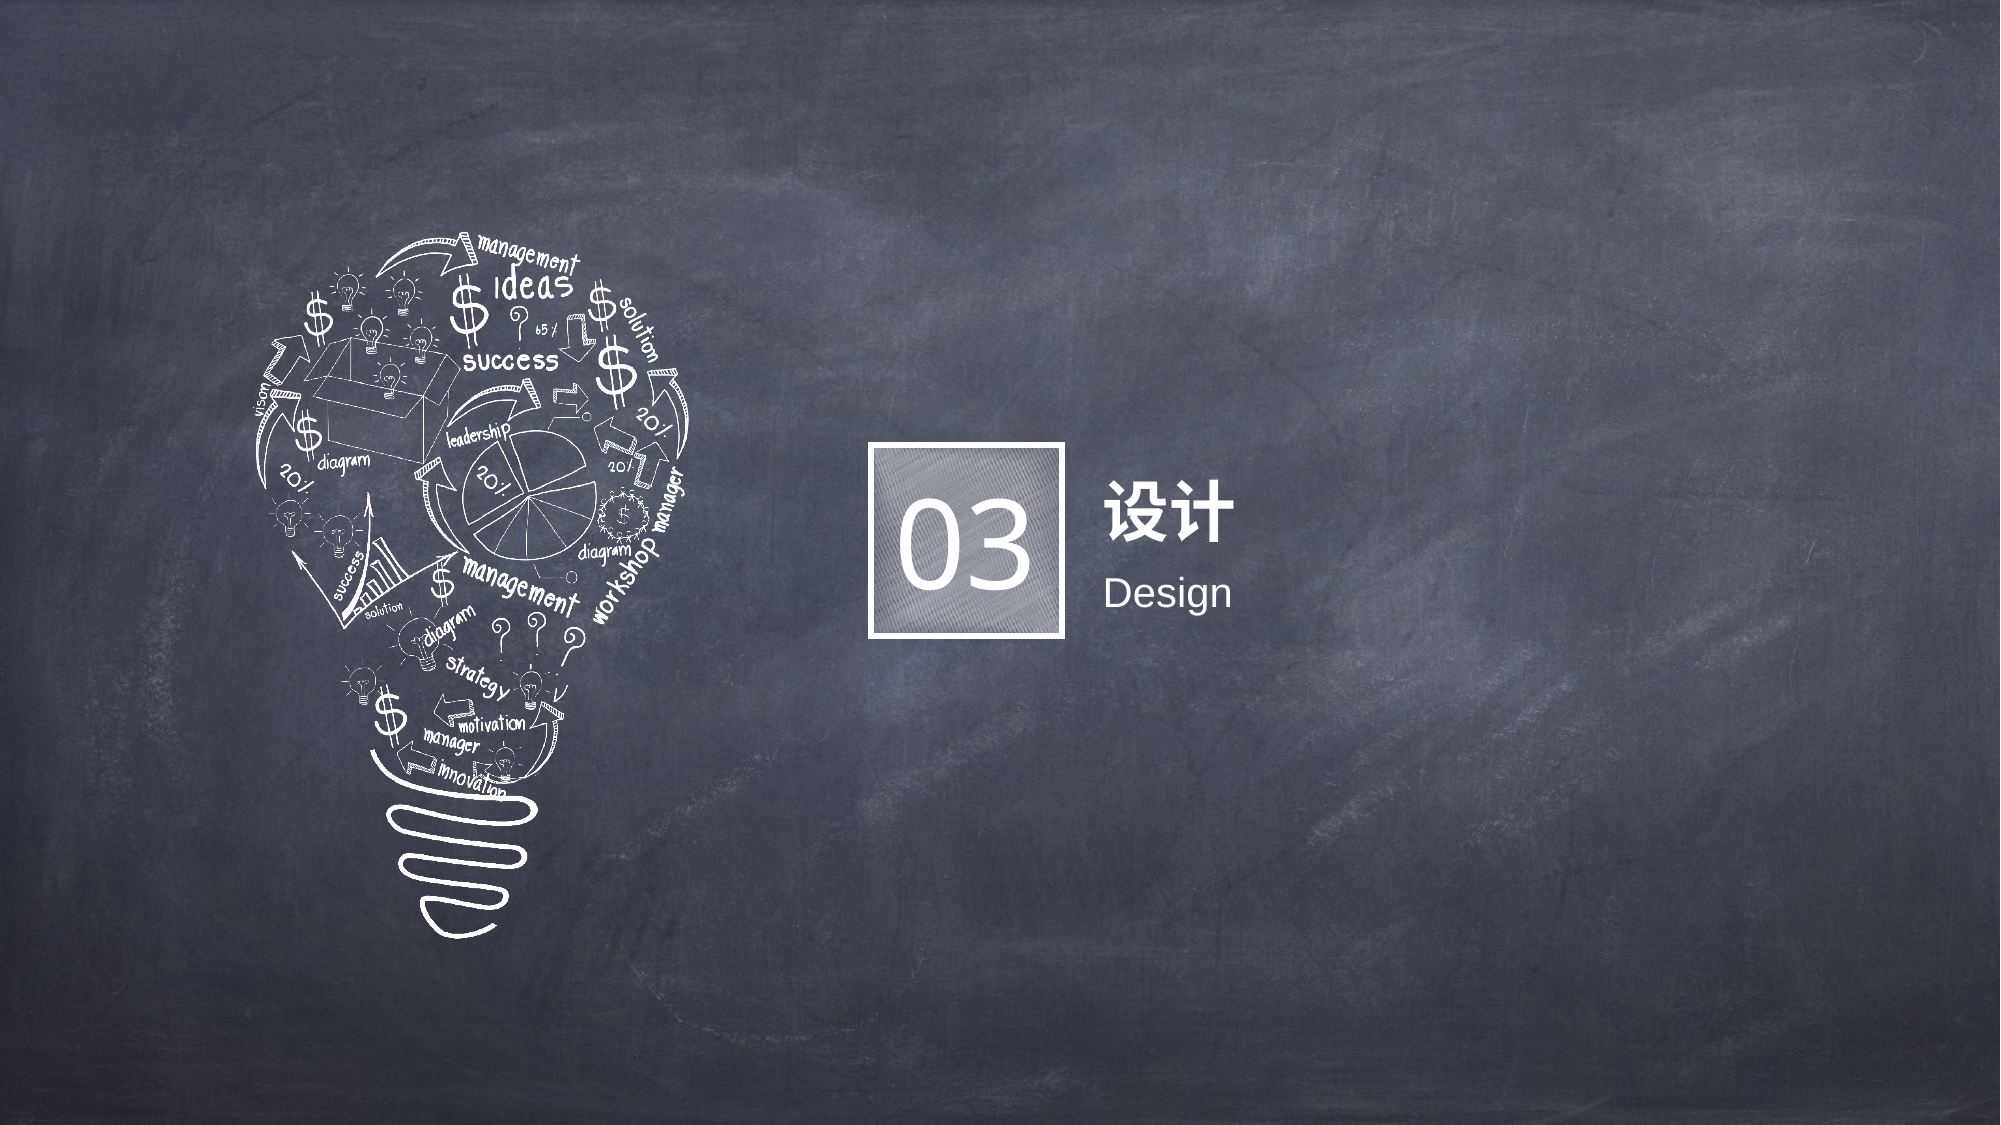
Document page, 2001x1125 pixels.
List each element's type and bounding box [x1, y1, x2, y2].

picture [0, 0, 2000, 1125]
text_box [871, 445, 1062, 636]
